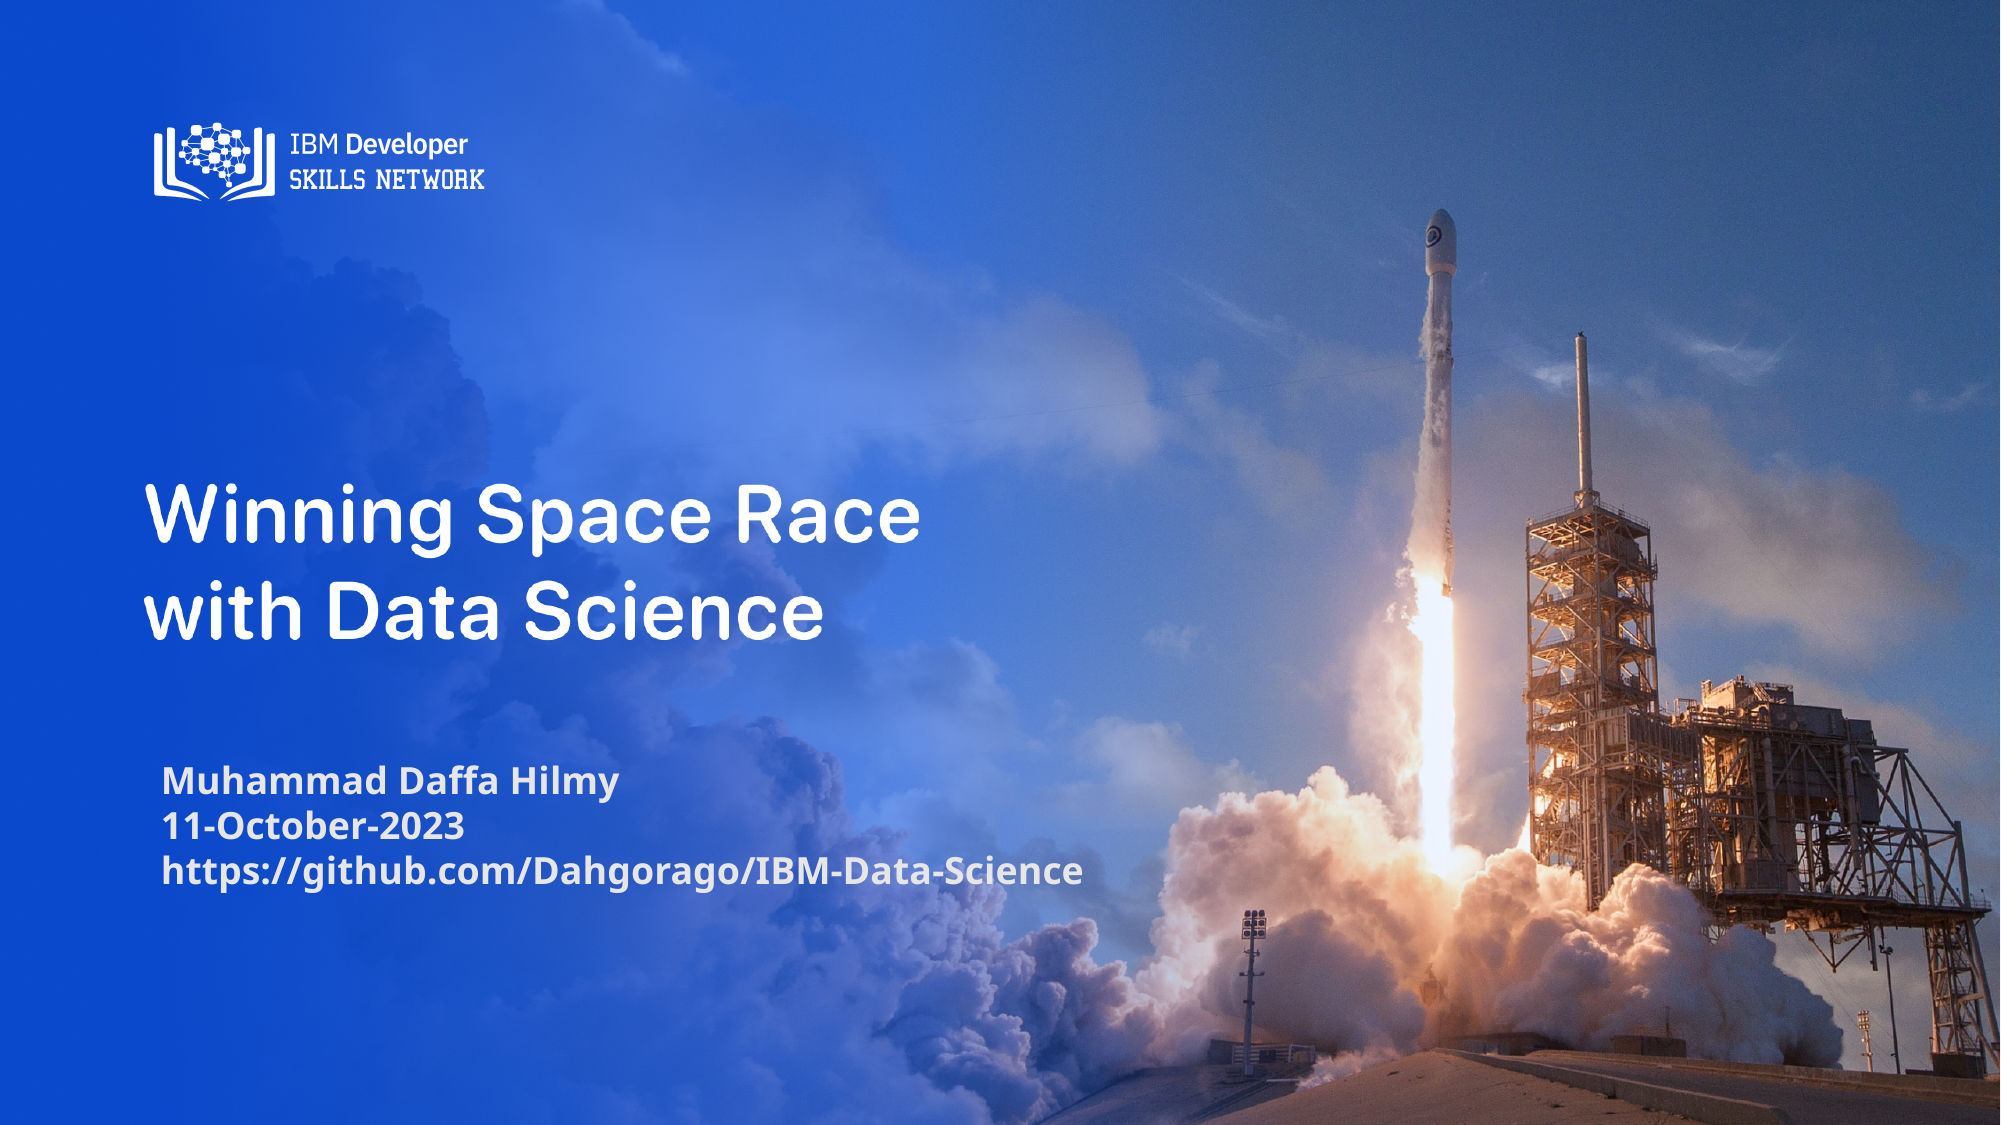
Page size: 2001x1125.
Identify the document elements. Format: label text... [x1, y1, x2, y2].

picture [0, 0, 2001, 1125]
text_box Muhammad Daffa Hilmy 11-October-2023 https://github.com/Dahgorago/IBM-Data-Science [145, 749, 1218, 900]
